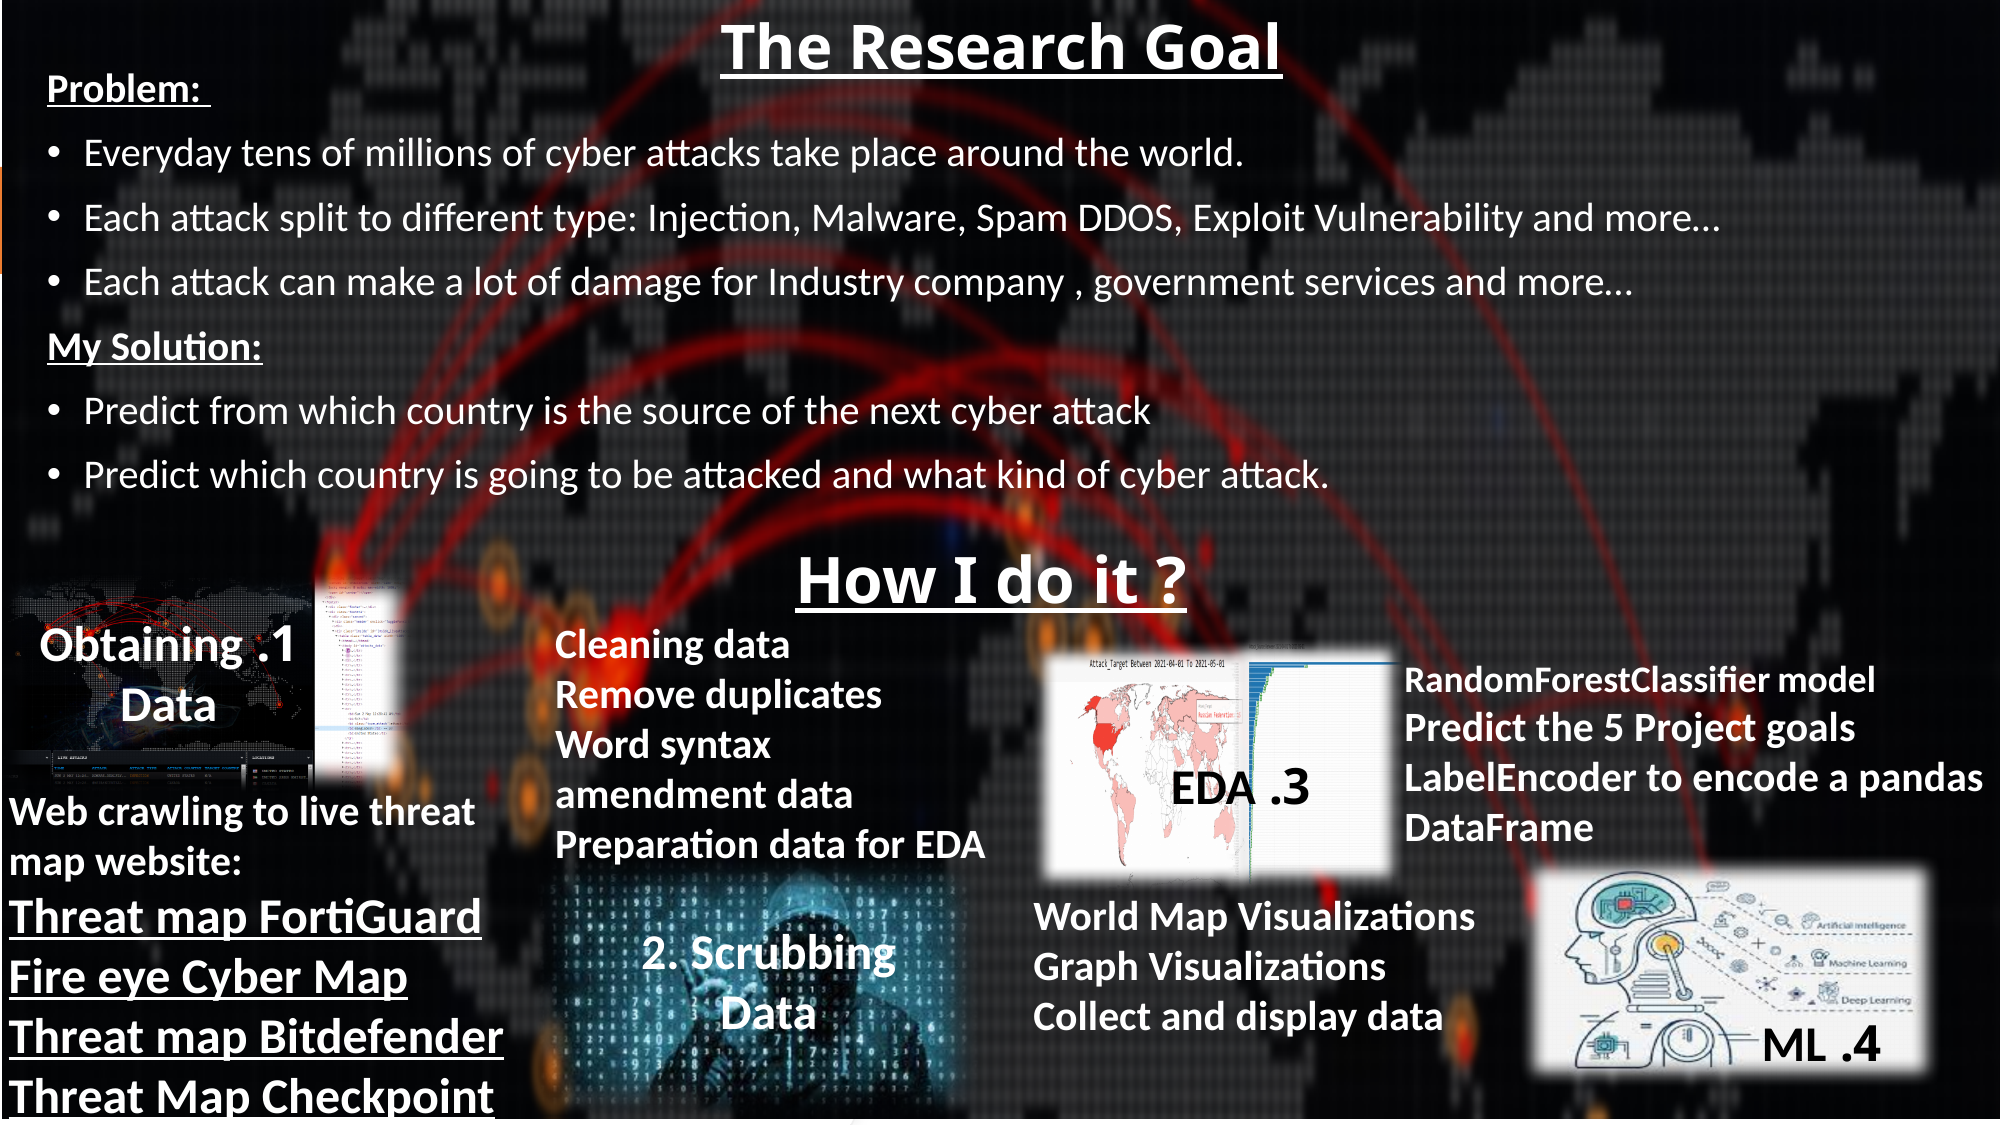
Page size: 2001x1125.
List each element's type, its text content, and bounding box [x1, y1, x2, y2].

text_box [1992, 1119, 2000, 1125]
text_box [0, 570, 416, 801]
text_box 4. ML [1651, 1119, 1992, 1125]
picture [2, 0, 2000, 1119]
text_box [862, 1119, 1651, 1125]
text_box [533, 852, 984, 1124]
text_box Web crawling to live threat map website: Threat map FortiGuard Fire eye Cyber Map Threat map Bitdefender Threat Map Checkpoint [0, 801, 546, 1125]
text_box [1029, 636, 1411, 894]
